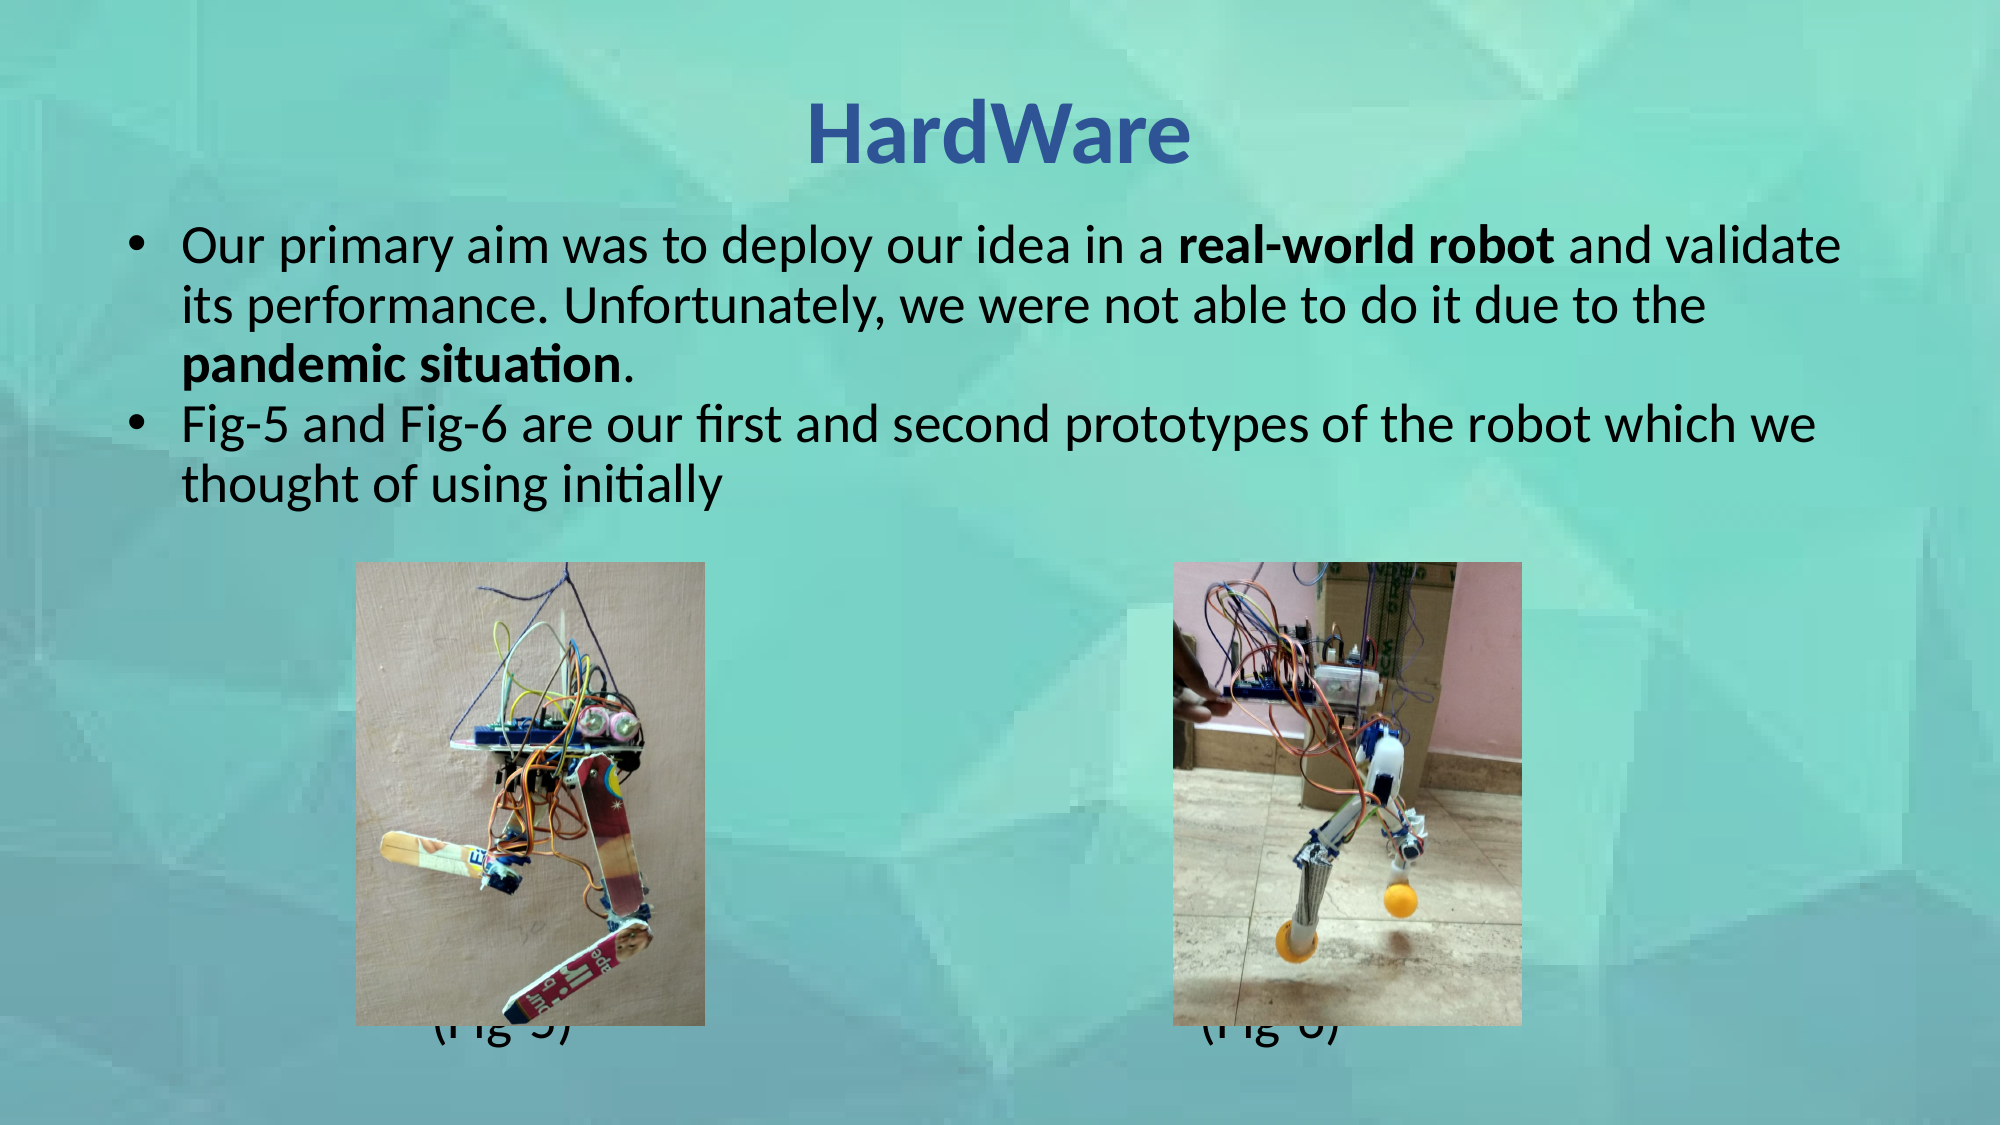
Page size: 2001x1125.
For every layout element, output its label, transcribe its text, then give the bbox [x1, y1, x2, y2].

list Our primary aim was to deploy our idea in a real-world robot and validate its performance. Unfortunately, we were not able to do it due to the pandemic situation. Fig-5 and Fig-6 are our first and second prototypes of the robot which we thought of using initially (Fig-5) (Fig-6) [95, 208, 1915, 1066]
title HardWare [137, 59, 1863, 208]
picture [1173, 562, 1522, 1026]
picture [356, 562, 705, 1026]
